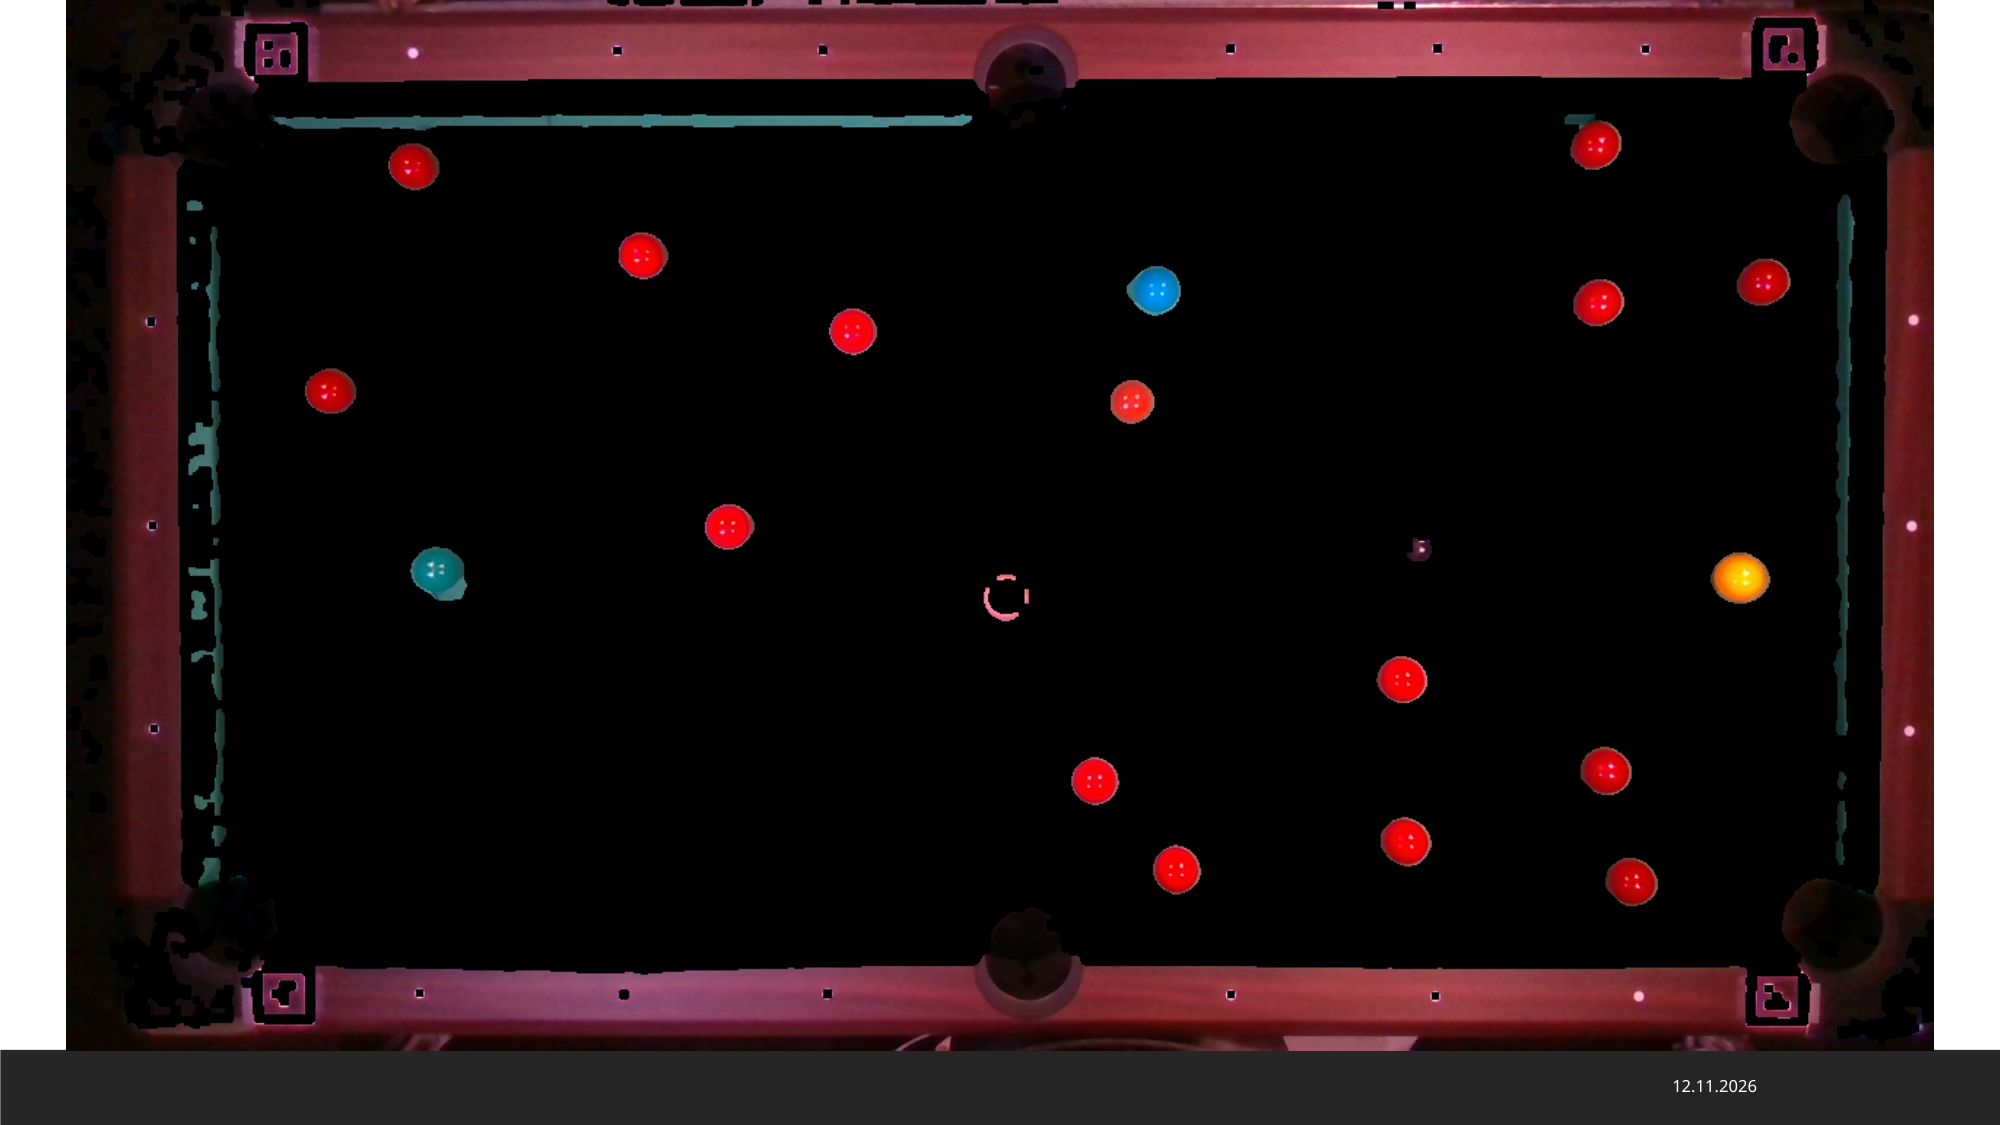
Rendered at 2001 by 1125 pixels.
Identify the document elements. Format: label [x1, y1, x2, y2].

slide_number [1348, 1059, 1773, 1118]
picture [65, 0, 1934, 1051]
